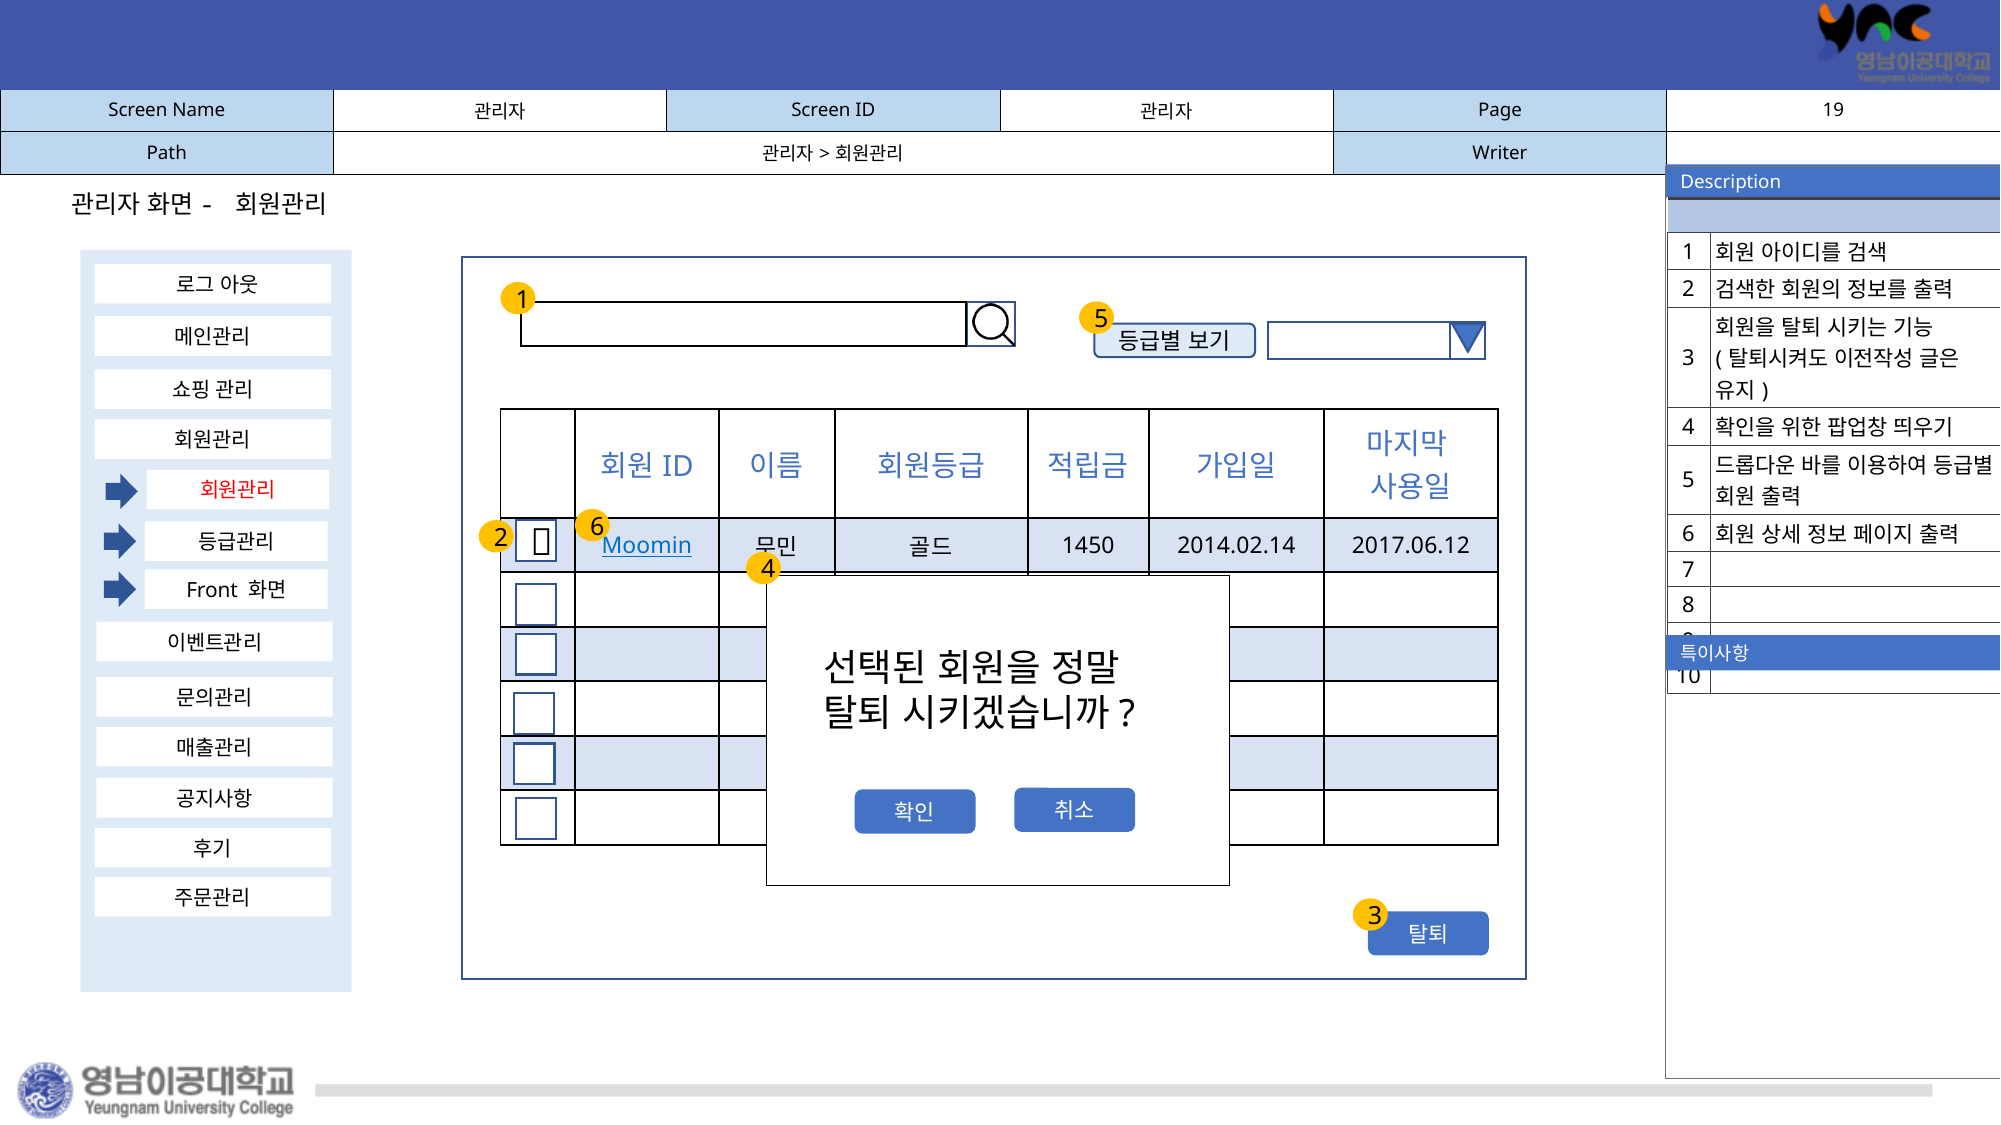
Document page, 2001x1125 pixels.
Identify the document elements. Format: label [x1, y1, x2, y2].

table_cell [1325, 682, 1497, 735]
table_cell [1029, 519, 1148, 571]
table_header [667, 90, 1000, 131]
table_cell [576, 682, 718, 735]
table_header [836, 410, 1027, 517]
table_cell [1150, 519, 1323, 571]
table_cell [720, 791, 766, 844]
table_header [1029, 410, 1148, 517]
text_box [80, 249, 352, 993]
table_cell [1230, 737, 1323, 789]
table_header [1001, 90, 1333, 131]
table_header [501, 410, 574, 517]
table_cell [836, 519, 1027, 571]
table_cell [576, 791, 718, 844]
text_box [461, 256, 1527, 980]
table_header [1, 90, 333, 131]
table_cell [501, 573, 574, 626]
table_cell [1325, 737, 1497, 789]
table_cell [1325, 573, 1497, 626]
table_cell [501, 519, 574, 571]
table_header [576, 410, 718, 517]
picture [0, 0, 2000, 90]
table_cell [501, 628, 574, 680]
table_header [334, 90, 666, 131]
table_cell [576, 519, 718, 571]
table_cell [1150, 573, 1323, 626]
table_cell [720, 682, 766, 735]
text_box [56, 181, 797, 227]
table_header [1667, 90, 2000, 131]
table_cell [1334, 132, 1666, 174]
text_box [1665, 163, 2000, 1079]
table_header [1150, 410, 1323, 517]
table_cell [576, 737, 718, 789]
table_cell [576, 573, 718, 626]
table_cell [1325, 519, 1497, 571]
table_cell [503, 519, 515, 531]
table_cell [1325, 628, 1497, 680]
table_cell [720, 519, 834, 571]
table_cell [1325, 791, 1497, 844]
table_header [1334, 90, 1666, 131]
table_cell [501, 737, 574, 789]
table_cell [576, 628, 718, 680]
table_cell [1667, 132, 2000, 163]
table_cell [720, 737, 766, 789]
table_cell [720, 573, 766, 626]
table_cell [334, 132, 1333, 174]
table_cell [1230, 682, 1323, 735]
table_cell [1230, 791, 1323, 844]
picture [1, 1058, 2000, 1125]
table_cell [1, 132, 333, 174]
table_cell [720, 628, 766, 680]
table_header [720, 410, 834, 517]
table_cell [501, 791, 574, 844]
table_cell [1230, 628, 1323, 680]
table_header [1325, 410, 1497, 517]
table_cell [501, 682, 574, 735]
